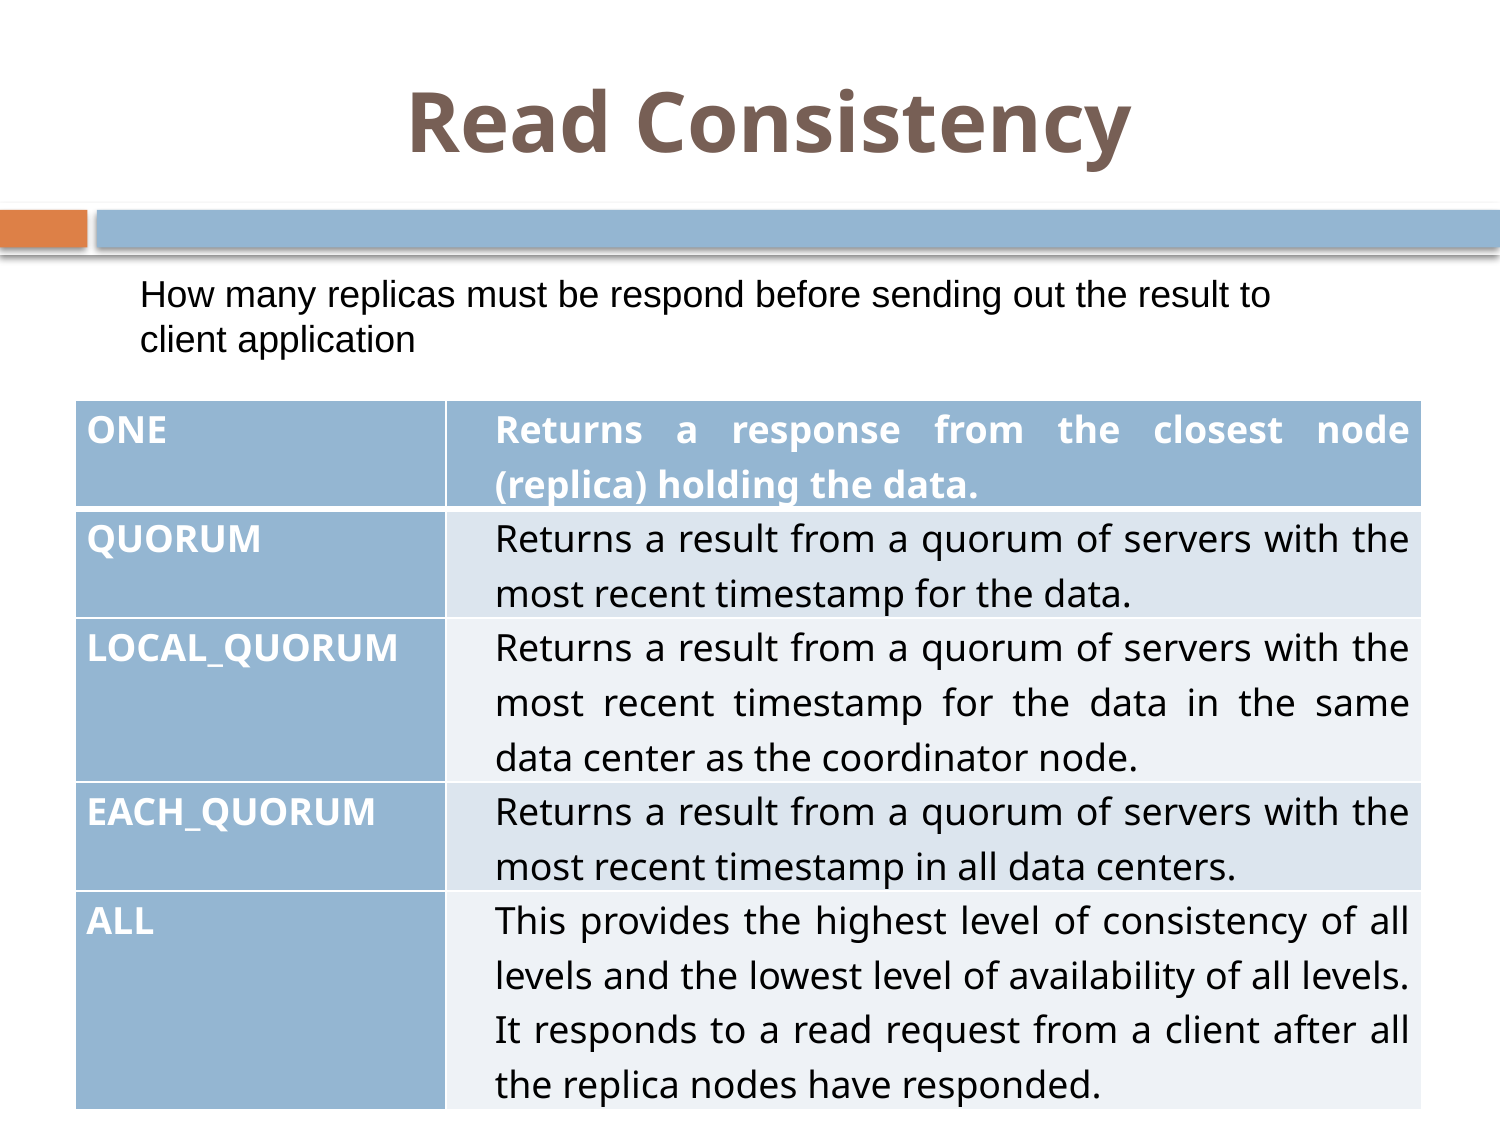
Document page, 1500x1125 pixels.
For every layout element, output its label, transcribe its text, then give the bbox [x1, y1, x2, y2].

table_header ONE [76, 401, 445, 506]
table_header Returns a response from the closest node (replica) holding the data. [447, 401, 1421, 506]
table_cell Returns a result from a quorum of servers with the most recent timestamp for the data. [447, 512, 1421, 617]
table_cell Returns a result from a quorum of servers with the most recent timestamp in all data centers. [447, 783, 1421, 890]
table_cell Returns a result from a quorum of servers with the most recent timestamp for the data in the same data center as the coordinator node. [447, 619, 1421, 781]
table_cell QUORUM [76, 512, 445, 617]
text_box How many replicas must be respond before sending out the result to client application [125, 262, 1363, 368]
table_cell ALL [76, 892, 445, 1109]
table_cell This provides the highest level of consistency of all levels and the lowest level of availability of all levels. It responds to a read request from a client after all the replica nodes have responded. [447, 892, 1421, 1109]
table_cell EACH_QUORUM [76, 783, 445, 890]
table_cell LOCAL_QUORUM [76, 619, 445, 781]
title Read Consistency [100, 37, 1439, 201]
